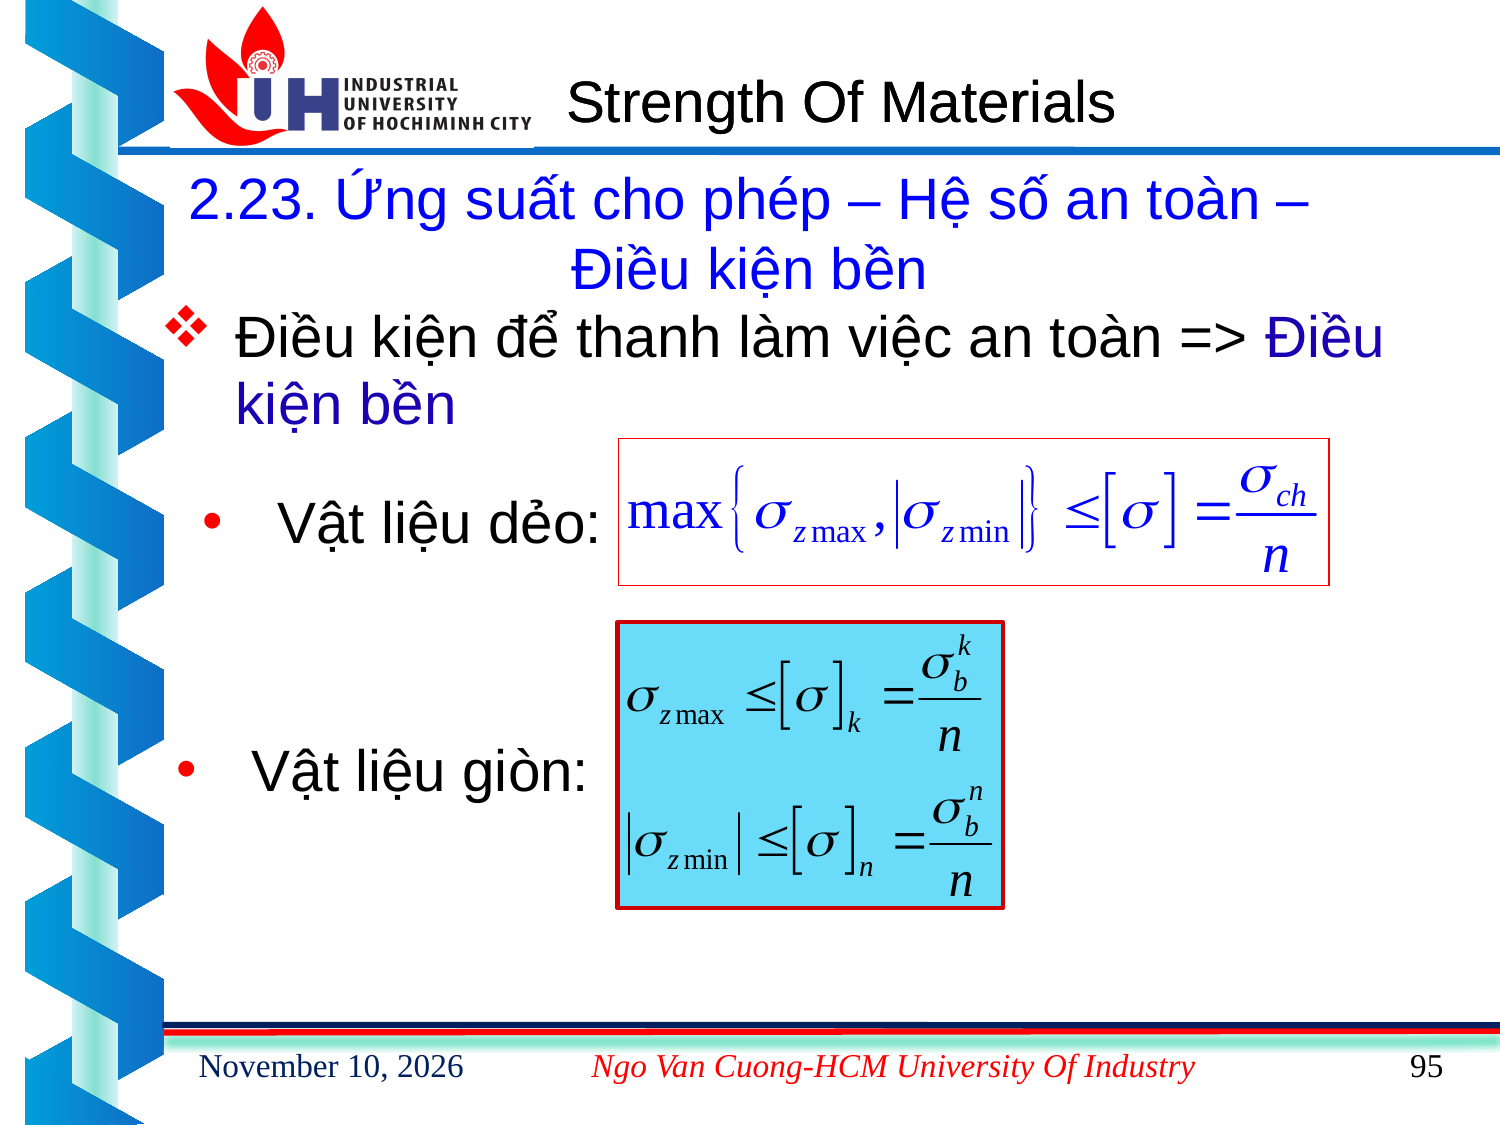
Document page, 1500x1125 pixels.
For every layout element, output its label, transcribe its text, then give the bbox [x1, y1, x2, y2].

text_box Vật liệu giòn: [176, 748, 590, 811]
text_box Vật liệu dẻo: [187, 477, 614, 563]
text_box 2.23. Ứng suất cho phép – Hệ số an toàn – Điều kiện bền [146, 153, 1354, 295]
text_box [619, 624, 1001, 907]
footer Ngo Van Cuong-HCM University Of Industry [512, 1036, 1276, 1112]
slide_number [183, 1036, 497, 1112]
title Strength Of Materials [551, 56, 1376, 143]
picture [619, 438, 1329, 586]
picture [170, 3, 534, 148]
slide_number 95 [1276, 1036, 1459, 1112]
text_box Điều kiện để thanh làm việc an toàn => Điều kiện bền [146, 295, 1459, 444]
